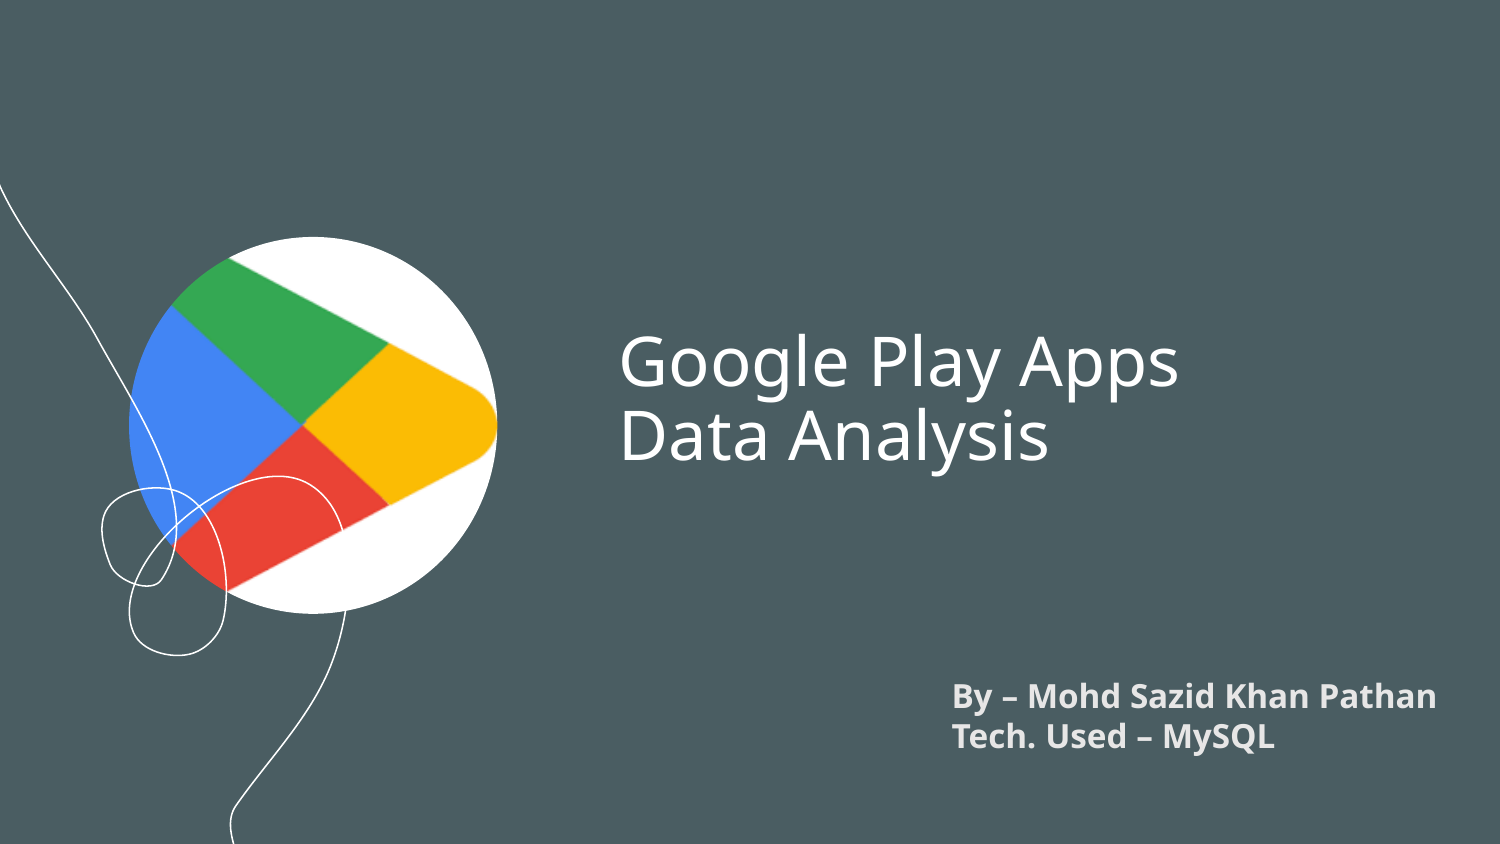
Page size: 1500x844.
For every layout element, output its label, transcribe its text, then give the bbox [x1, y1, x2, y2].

picture [129, 236, 498, 614]
title Google Play Apps Data Analysis [618, 415, 1500, 491]
text_box By – Mohd Sazid Khan Pathan Tech. Used – MySQL [951, 689, 1478, 741]
text_box [129, 614, 345, 844]
text_box [0, 129, 129, 582]
